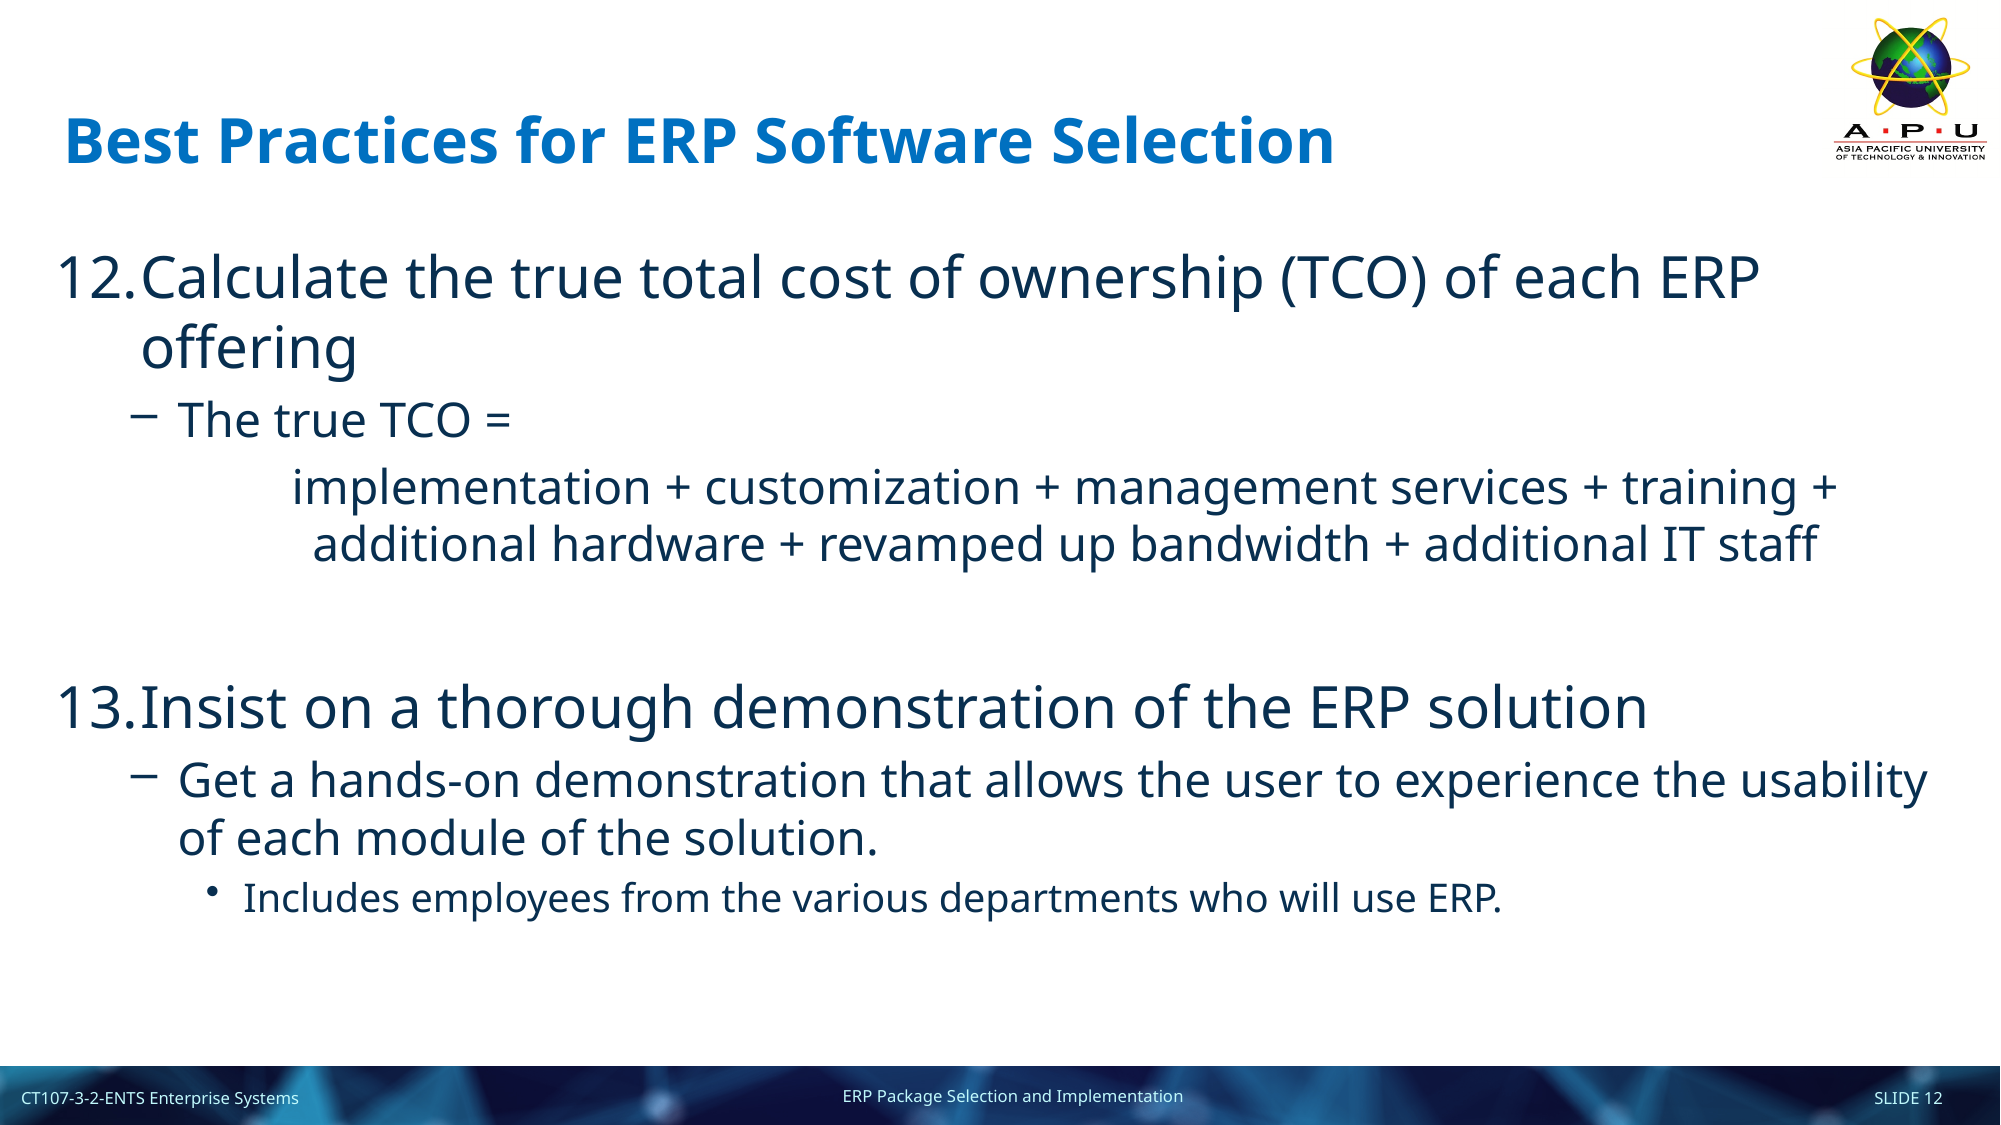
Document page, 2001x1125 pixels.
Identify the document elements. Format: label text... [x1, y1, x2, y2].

list Calculate the true total cost of ownership (TCO) of each ERP offering The true TCO = implementation + customization + management services + training + additional hardware + revamped up bandwidth + additional IT staff Insist on a thorough demonstration of the ERP solution Get a hands-on demonstration that allows the user to experience the usability of each module of the solution. Includes employees from the various departments who will use ERP. [40, 232, 1952, 975]
picture [0, 1066, 2000, 1125]
picture [1822, 0, 2000, 178]
title Best Practices for ERP Software Selection [48, 45, 1764, 233]
